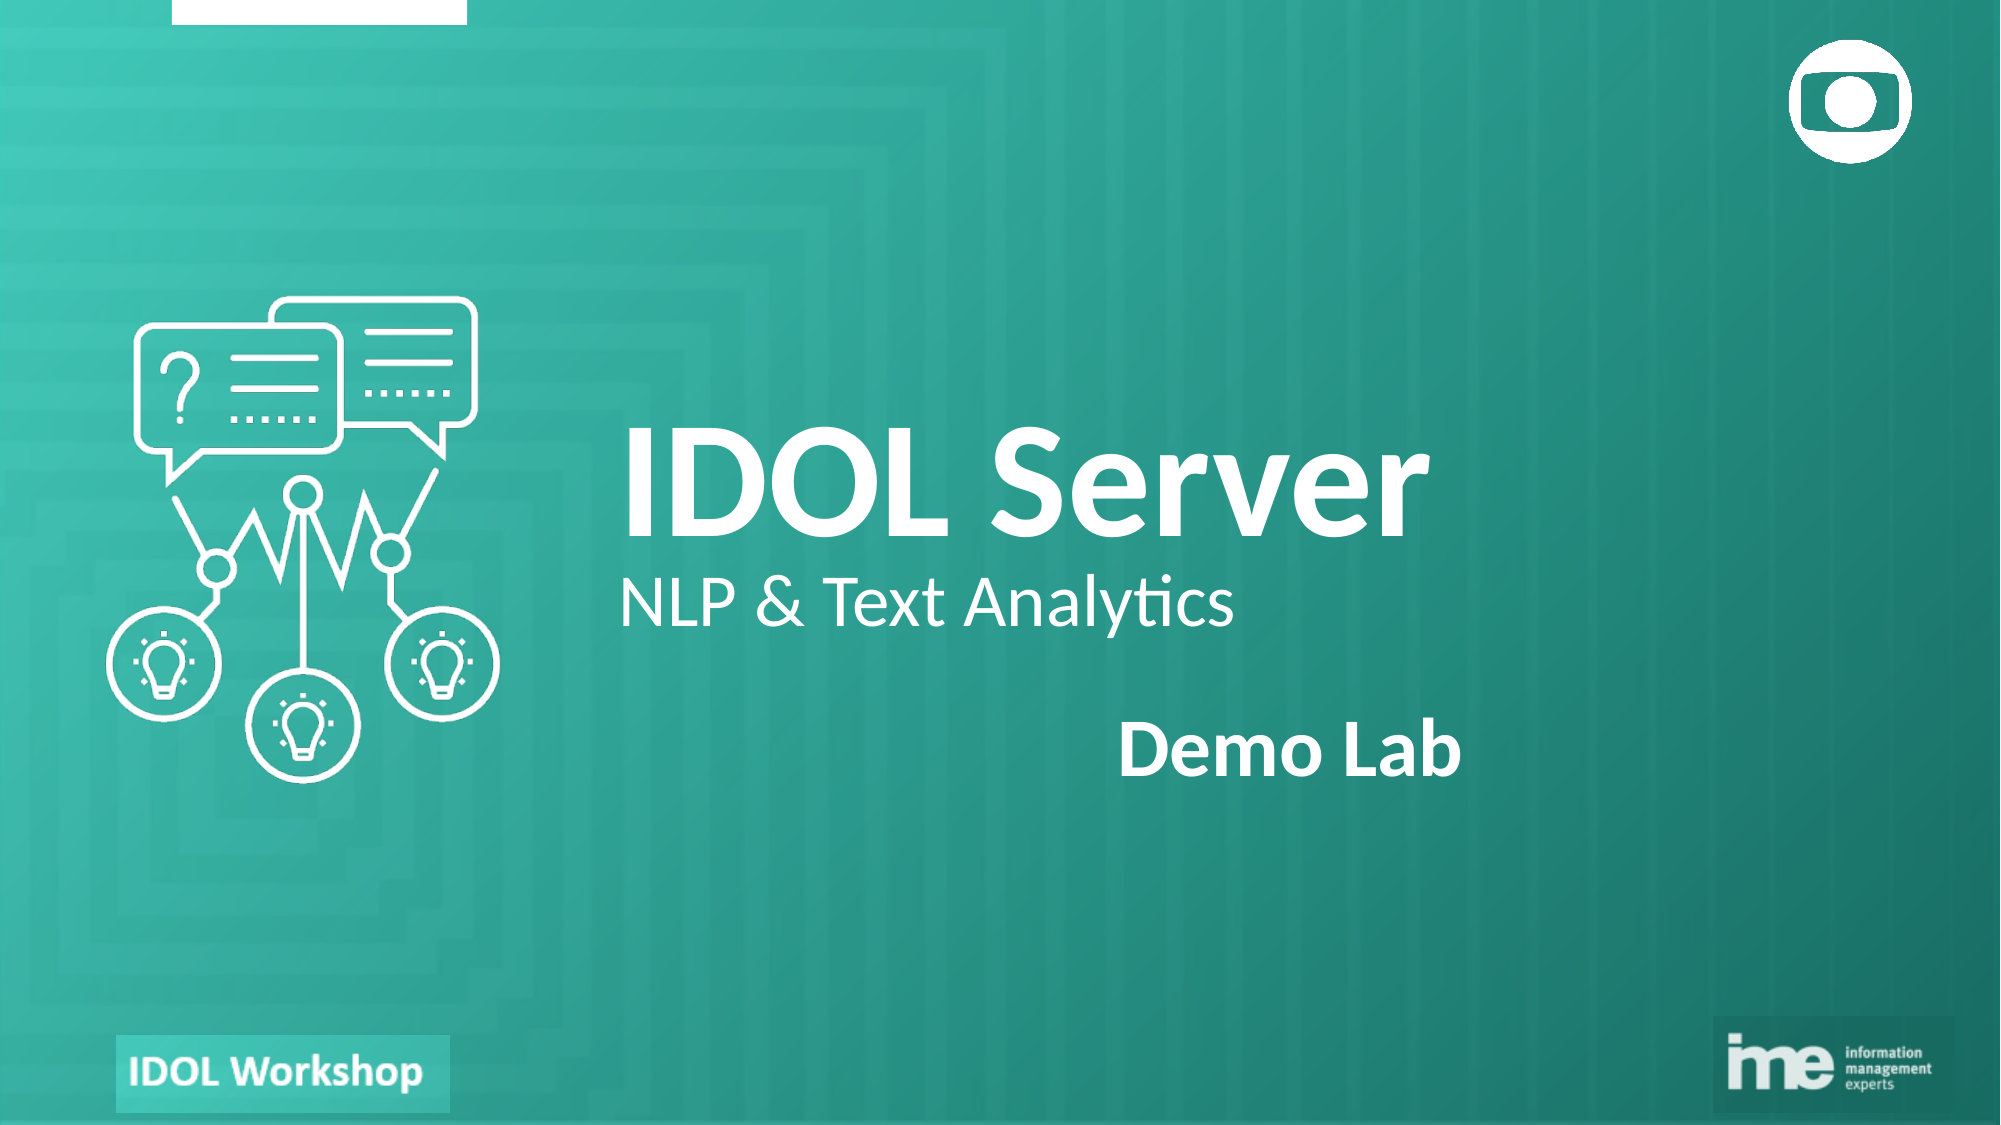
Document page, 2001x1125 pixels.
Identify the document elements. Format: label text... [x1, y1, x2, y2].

picture [1713, 1016, 1955, 1113]
picture [19, 258, 584, 822]
text_box IDOL Server NLP & Text Analytics Demo Lab [603, 401, 1479, 852]
picture [116, 1035, 450, 1113]
picture [1760, 29, 1940, 173]
